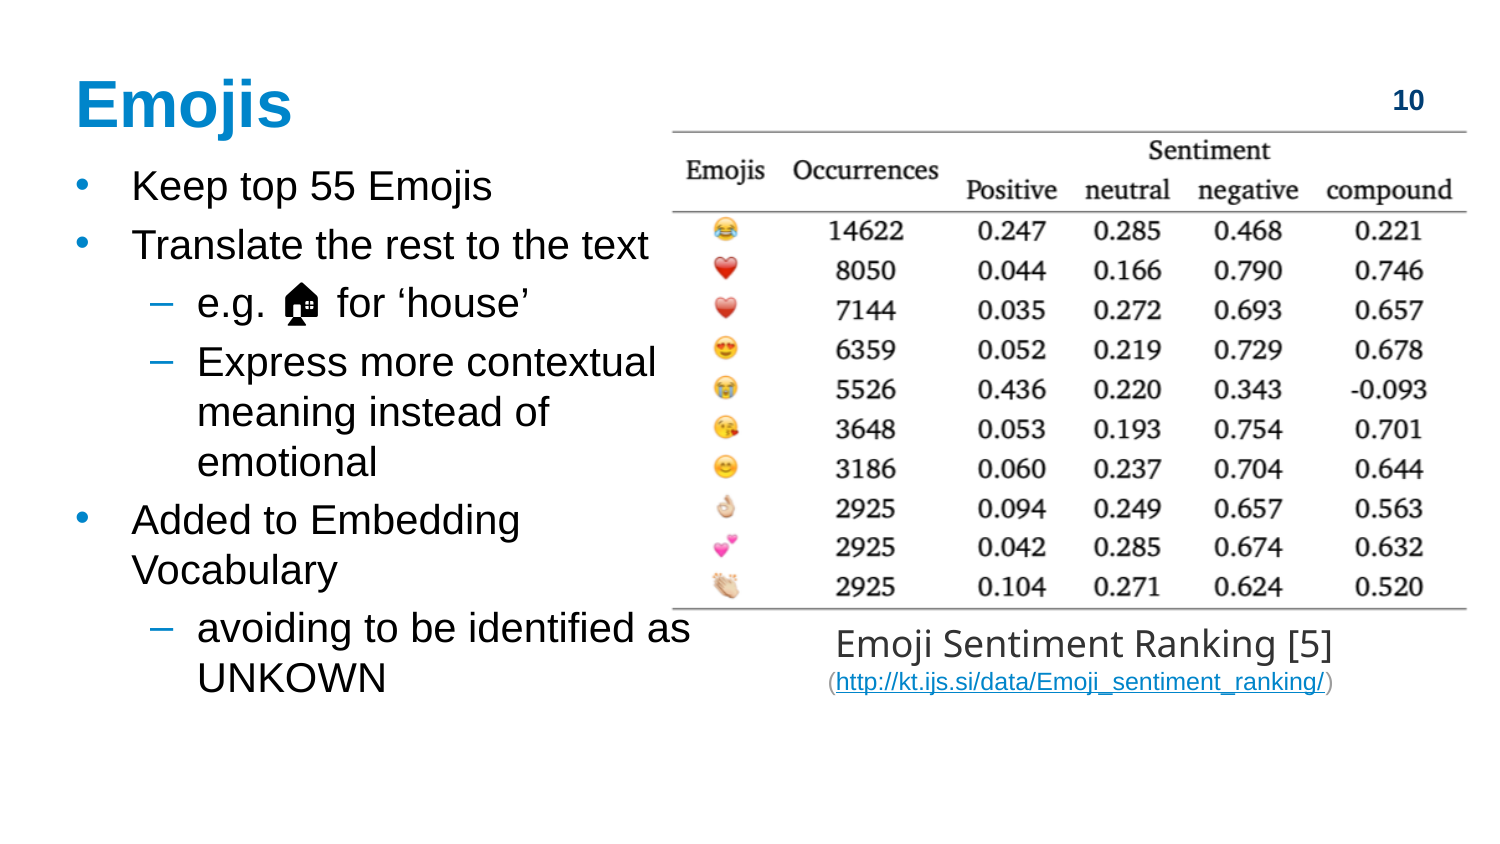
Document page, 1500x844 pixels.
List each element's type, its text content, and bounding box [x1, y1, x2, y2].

title Emojis [75, 65, 1425, 128]
list Keep top 55 Emojis Translate the rest to the text e.g. 🏠 for ‘house’ Express more contextual meaning instead of emotional Added to Embedding Vocabulary avoiding to be identiﬁed as UNKOWN [75, 159, 663, 297]
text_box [668, 127, 1500, 714]
list 10 [1075, 81, 1425, 120]
